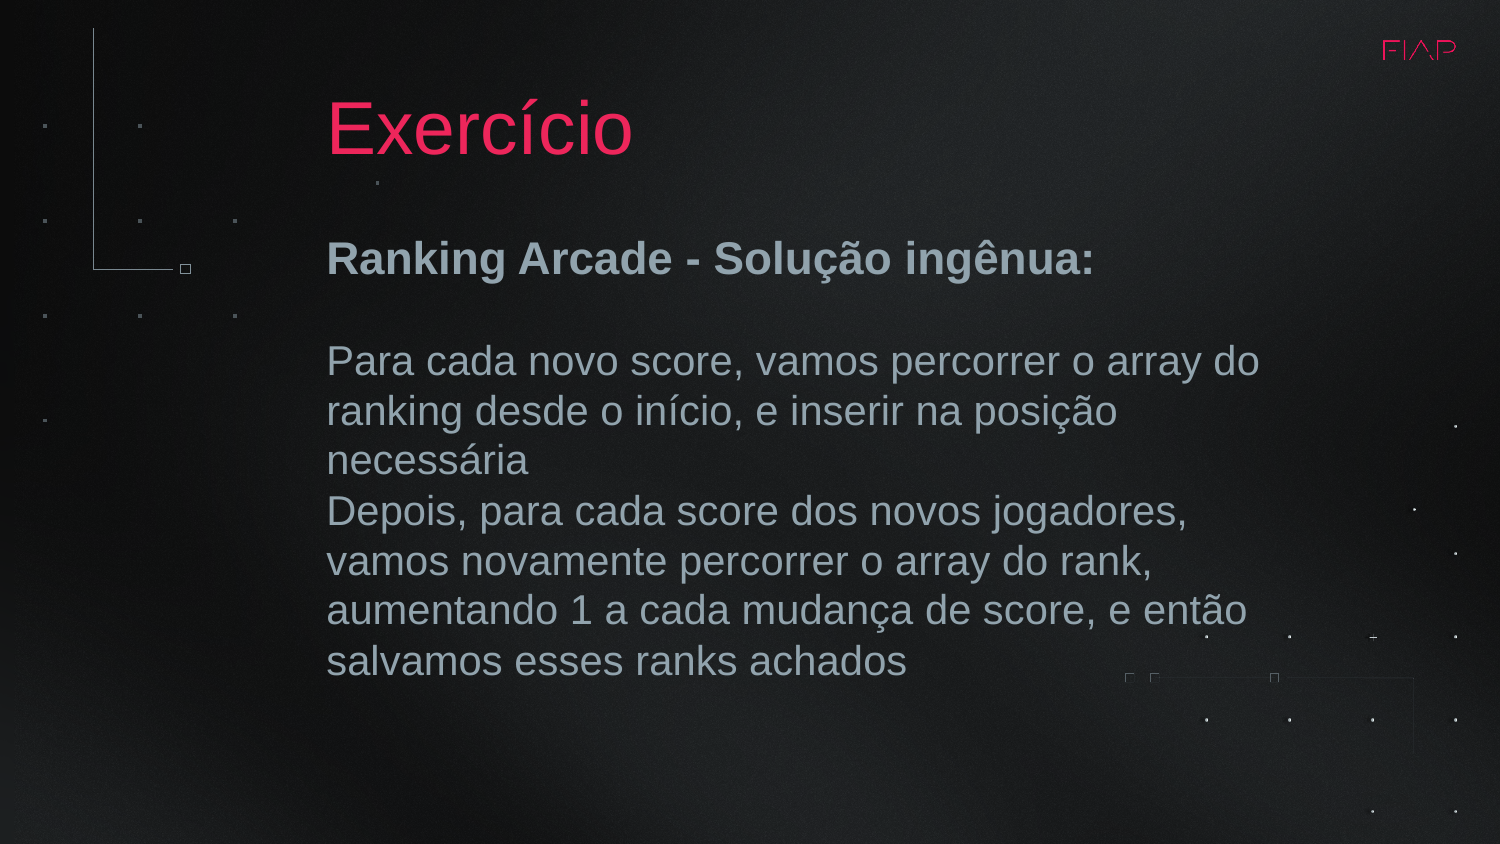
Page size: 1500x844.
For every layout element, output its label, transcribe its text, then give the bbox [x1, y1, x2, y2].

text_box Exercício [383, 72, 1126, 177]
text_box Ranking Arcade - Solução ingênua: Para cada novo score, vamos percorrer o array do ranking desde o início, e inserir na posição necessária Depois, para cada score dos novos jogadores, vamos novamente percorrer o array do rank, aumentando 1 a cada mudança de score, e então salvamos esses ranks achados [311, 220, 1292, 691]
picture [0, 0, 1500, 844]
